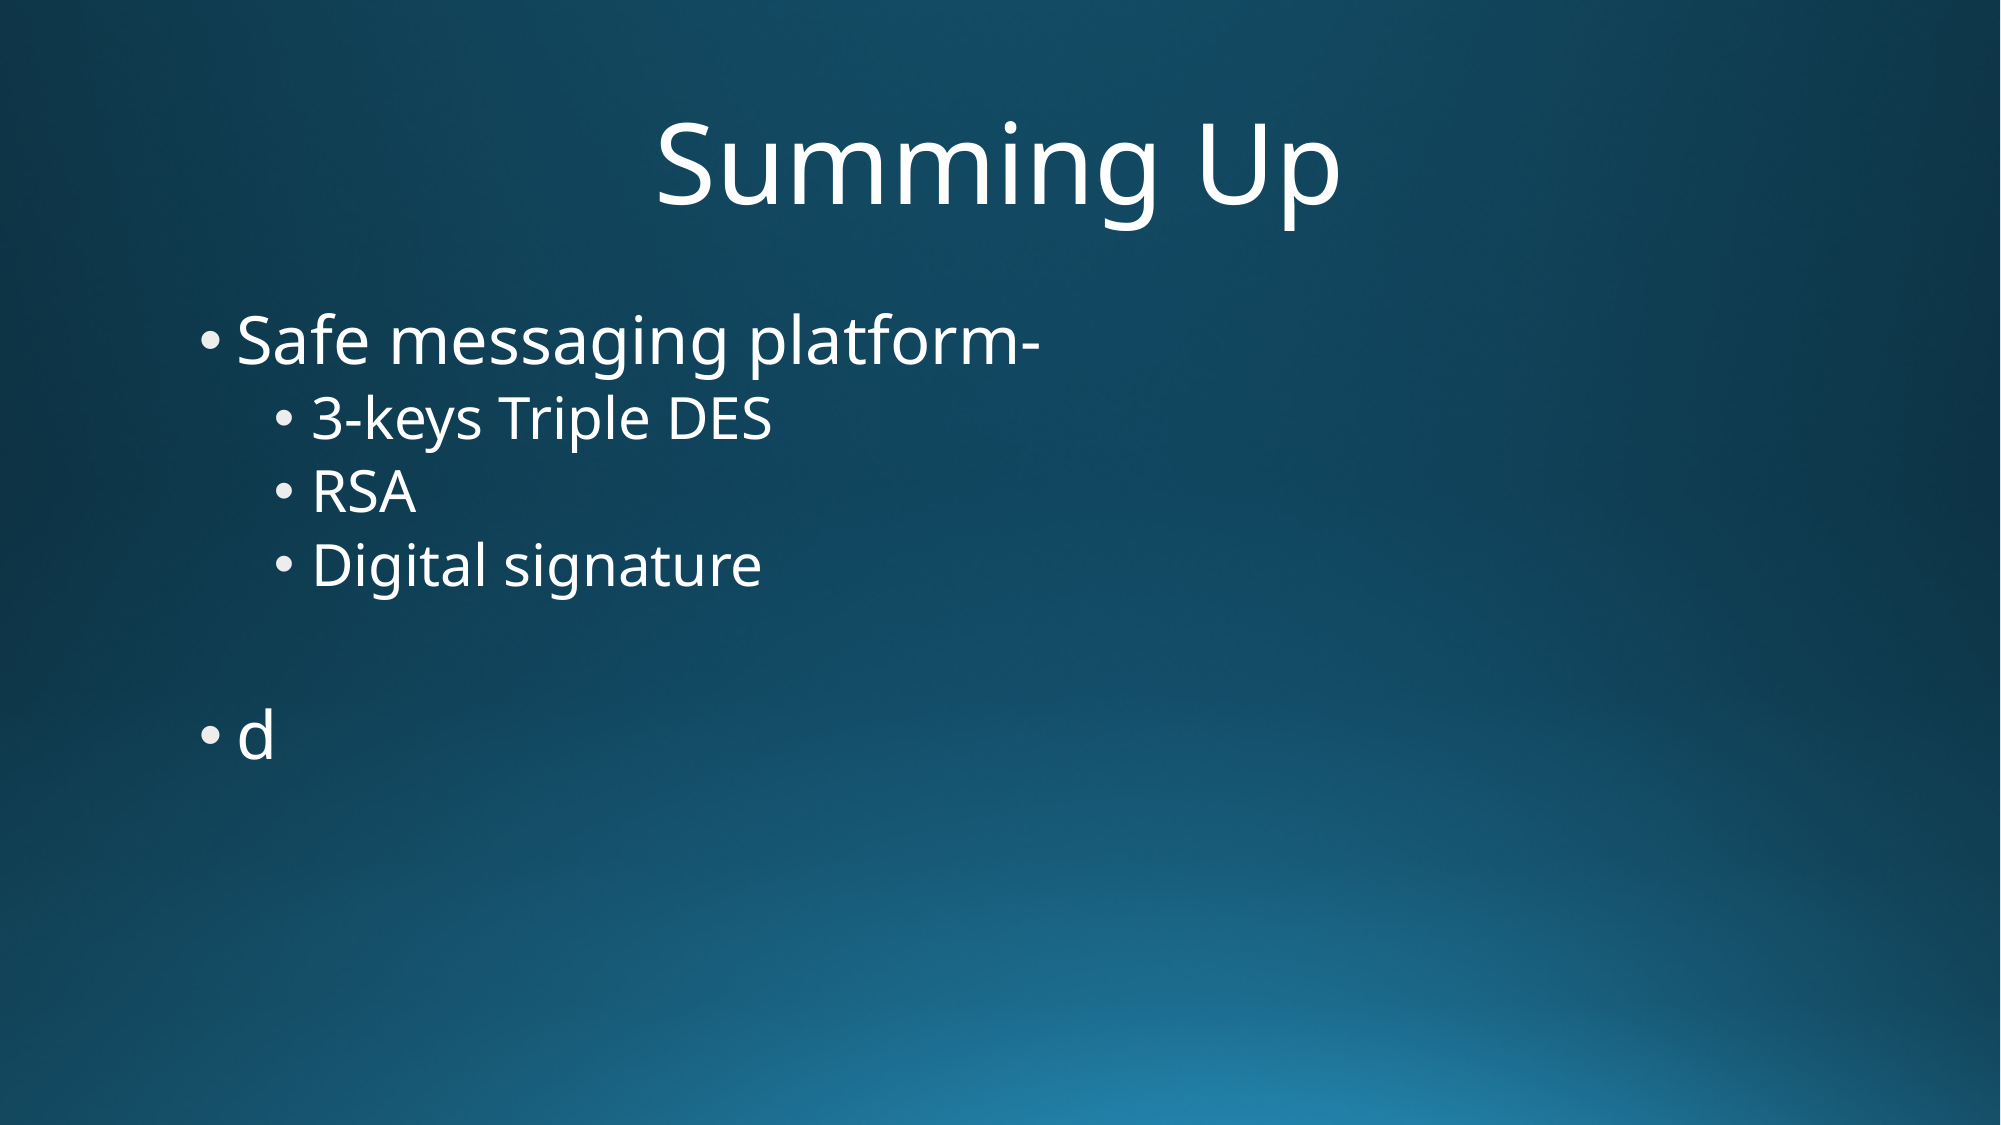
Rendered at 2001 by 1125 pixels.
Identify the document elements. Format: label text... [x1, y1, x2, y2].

picture [0, 0, 2001, 1125]
list Safe messaging platform- 3-keys Triple DES RSA Digital signature d [183, 299, 1863, 1014]
title Summing Up [0, 59, 2000, 278]
